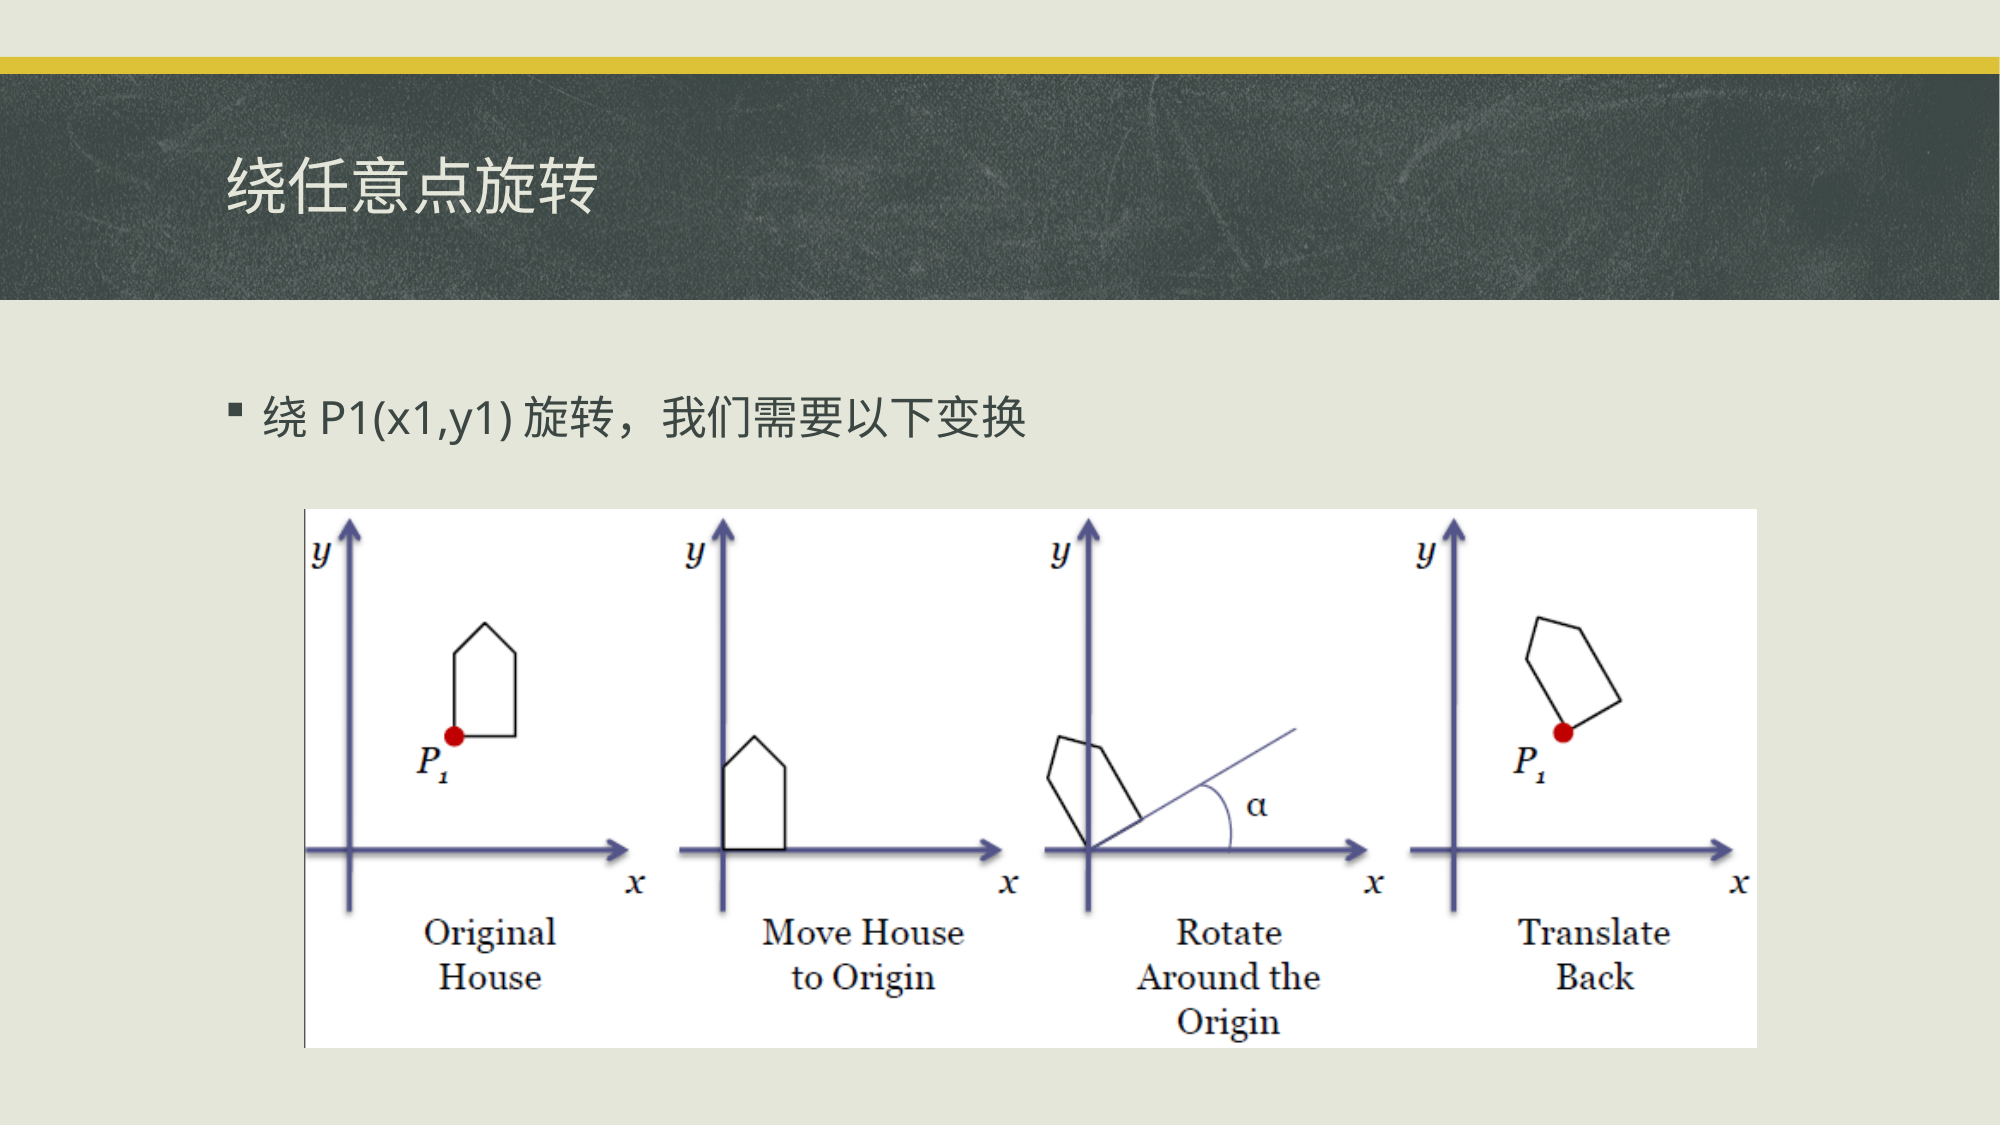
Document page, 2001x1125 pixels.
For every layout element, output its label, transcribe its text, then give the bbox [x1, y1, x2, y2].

title 绕任意点旋转 [210, 76, 1790, 300]
picture [0, 74, 2000, 300]
picture [304, 509, 1757, 1048]
text_box 绕P1(x1,y1)旋转，我们需要以下变换 [210, 381, 1507, 1102]
